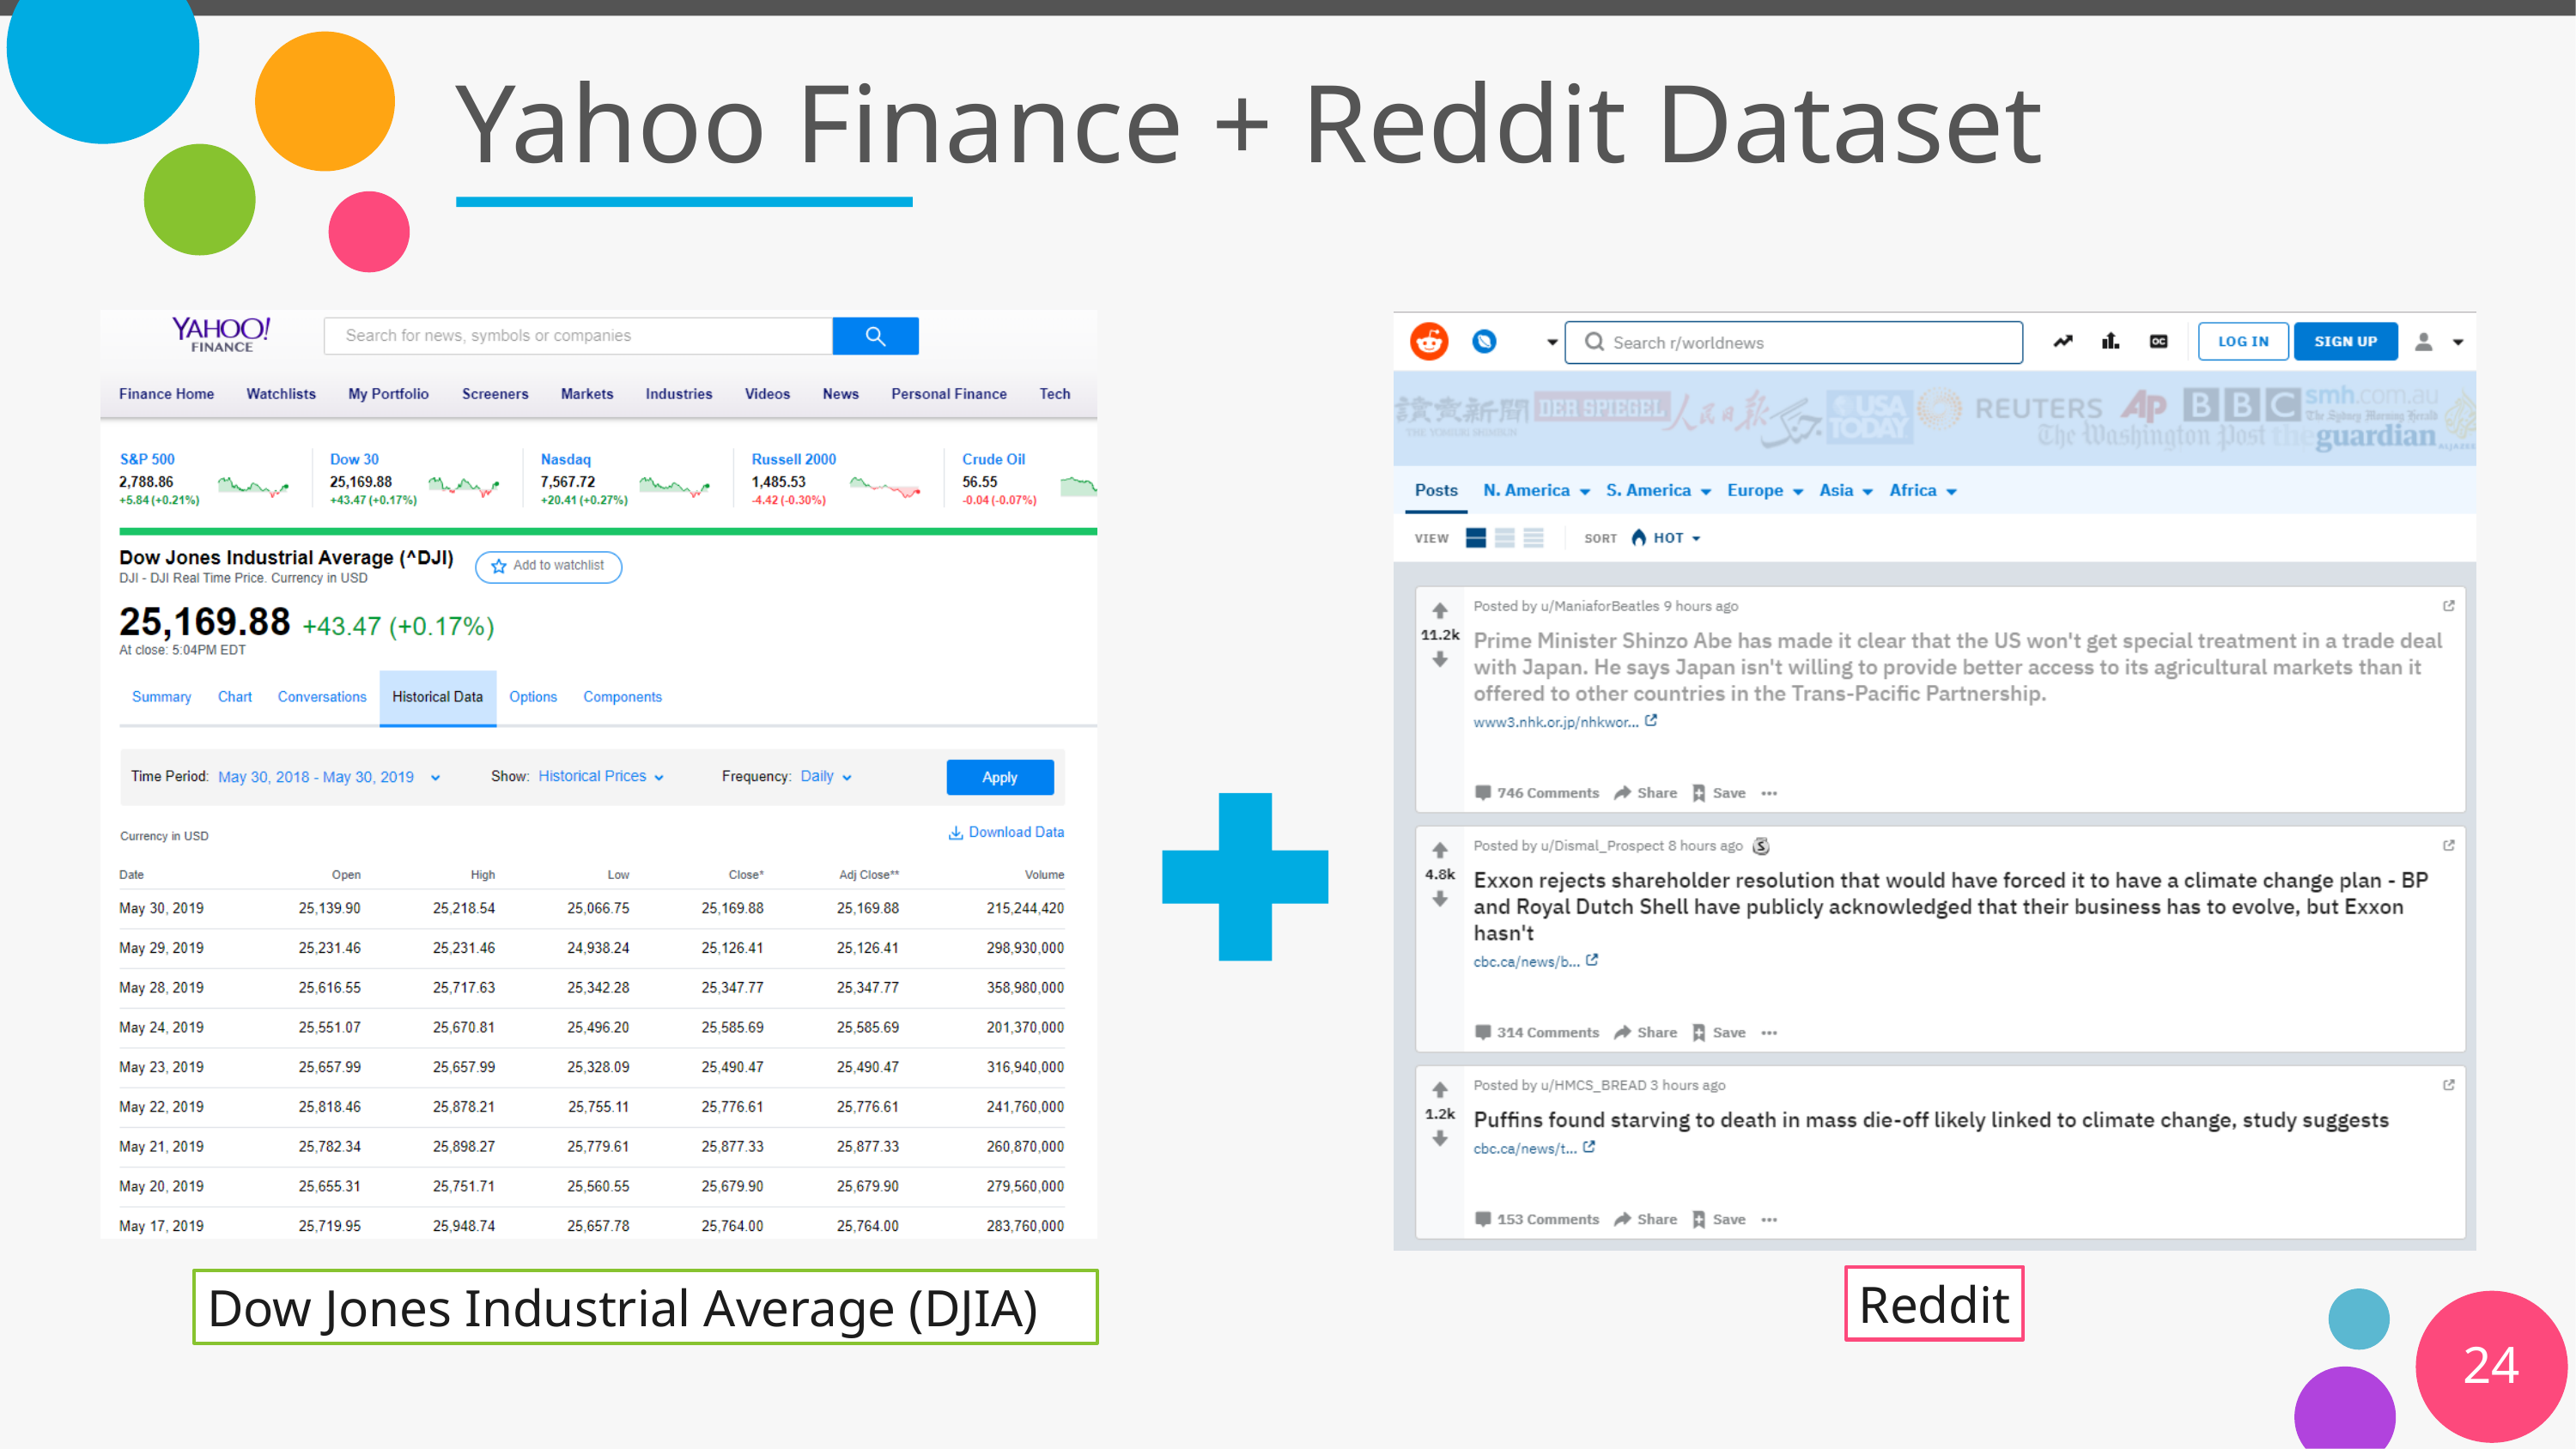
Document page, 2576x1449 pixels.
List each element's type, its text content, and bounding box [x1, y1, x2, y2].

text_box Reddit [1844, 1265, 2025, 1342]
slide_number 24 [2415, 1328, 2568, 1406]
picture [1393, 312, 2476, 1251]
title Yahoo Finance + Reddit Dataset [433, 34, 2454, 204]
picture [100, 309, 1097, 1239]
text_box [1161, 791, 1330, 962]
text_box Dow Jones Industrial Average (DJIA) [192, 1269, 1099, 1345]
